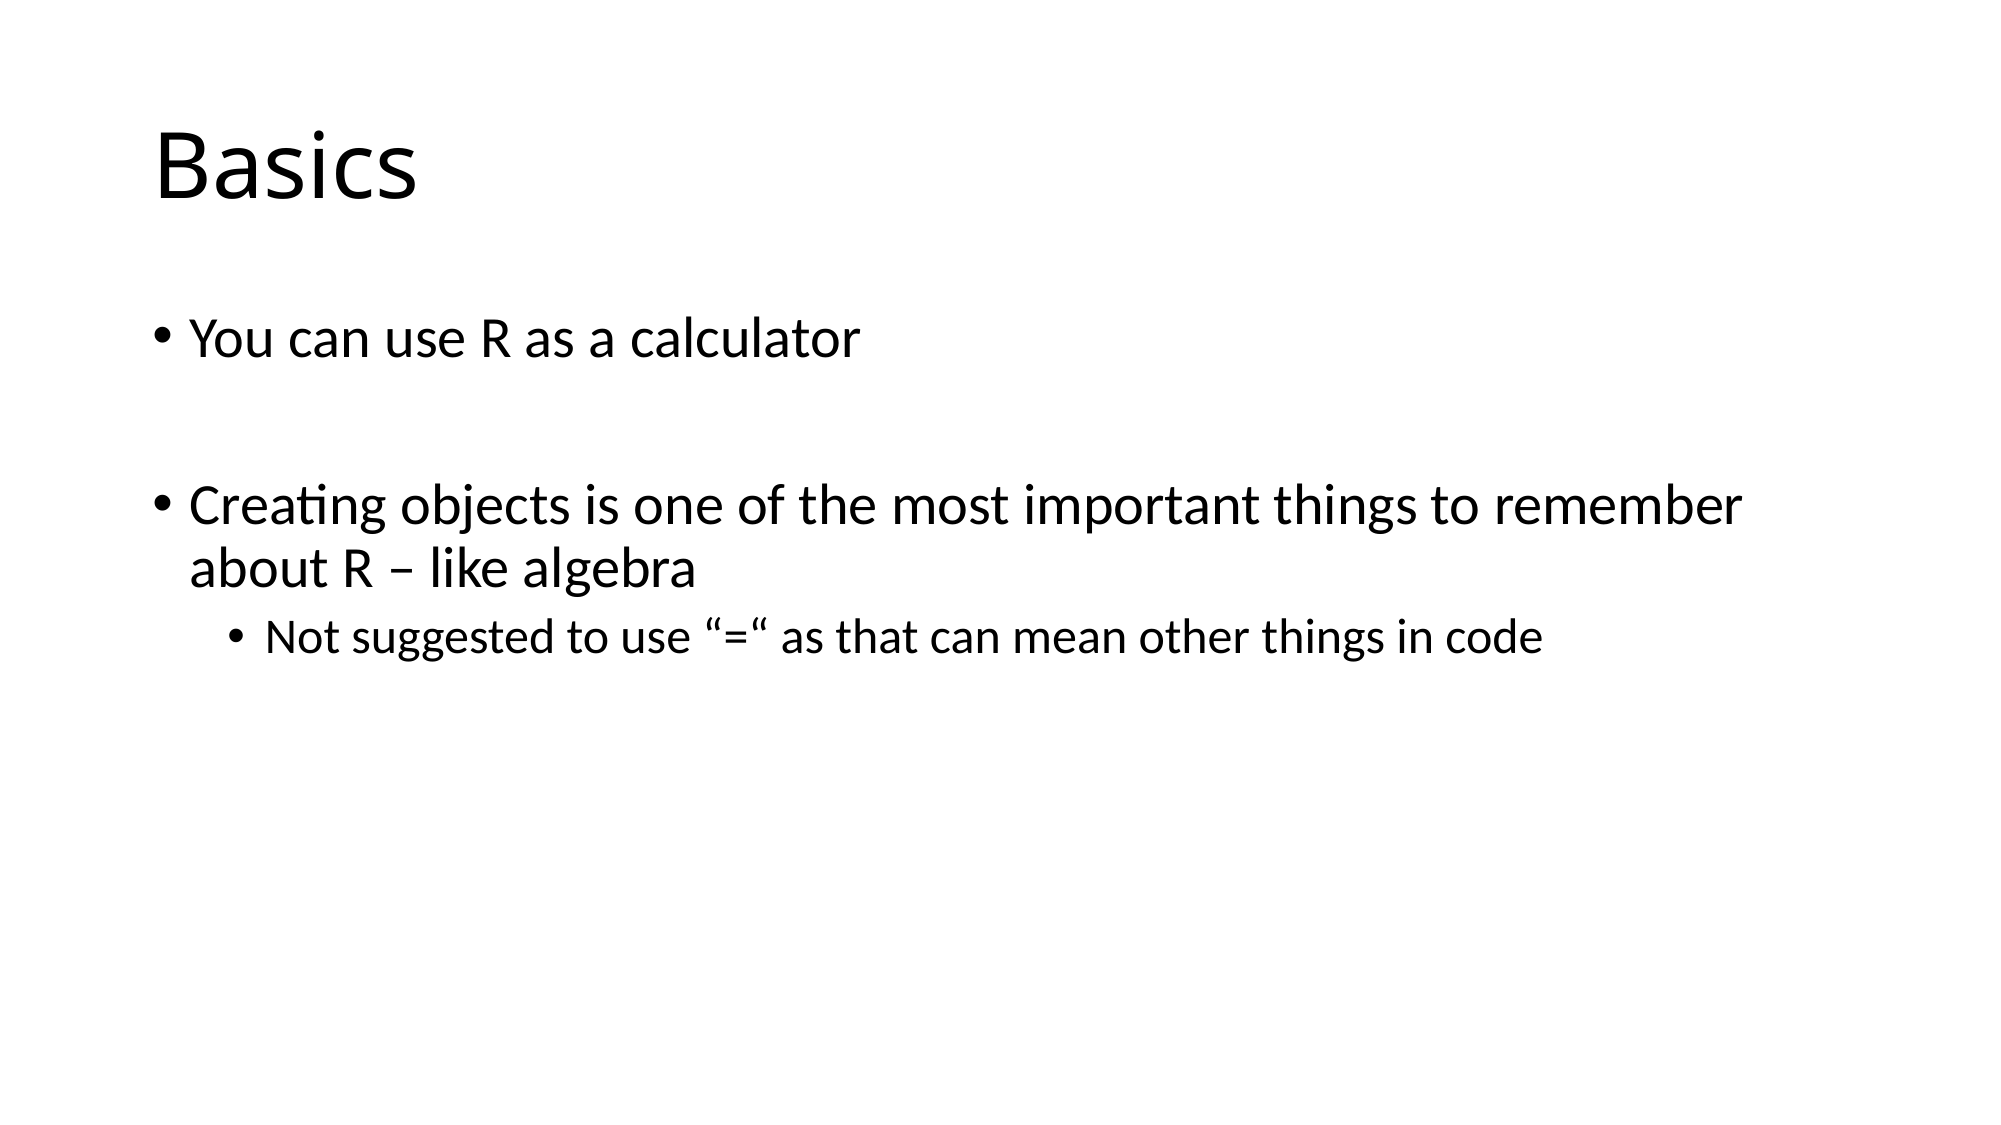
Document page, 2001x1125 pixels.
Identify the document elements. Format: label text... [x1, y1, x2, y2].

title Basics [137, 59, 1863, 278]
list You can use R as a calculator Creating objects is one of the most important things to remember about R – like algebra Not suggested to use “=“ as that can mean other things in code [137, 299, 1863, 1014]
